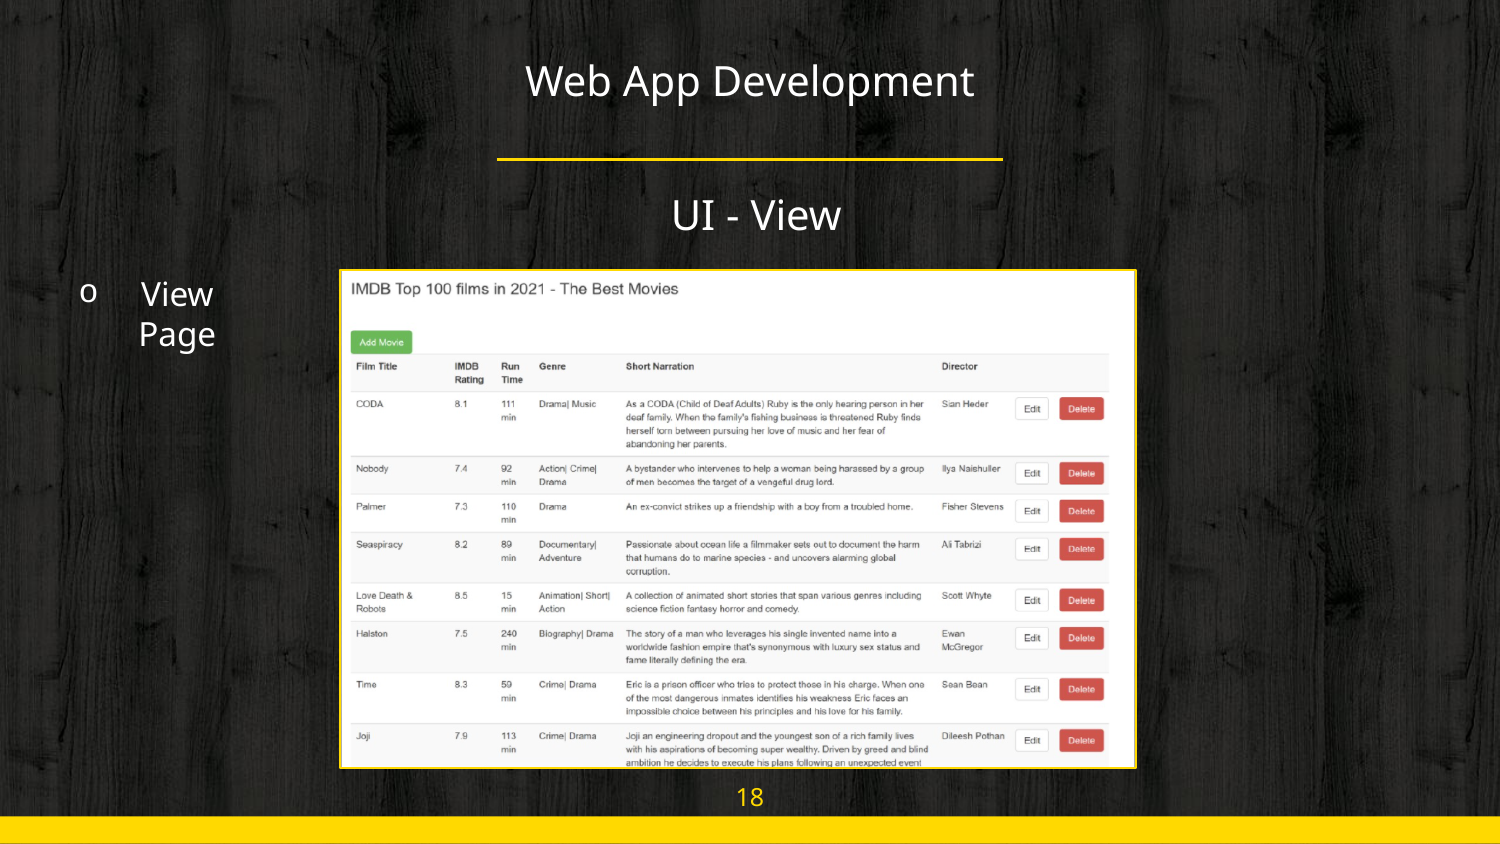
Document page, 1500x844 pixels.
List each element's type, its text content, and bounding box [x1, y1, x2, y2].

slide_number 18 [705, 774, 795, 832]
picture [341, 270, 1135, 767]
picture [0, 0, 1500, 816]
text_box View Page [8, 258, 272, 343]
list UI - View [341, 173, 1159, 251]
title Web App Development [75, 0, 1425, 160]
